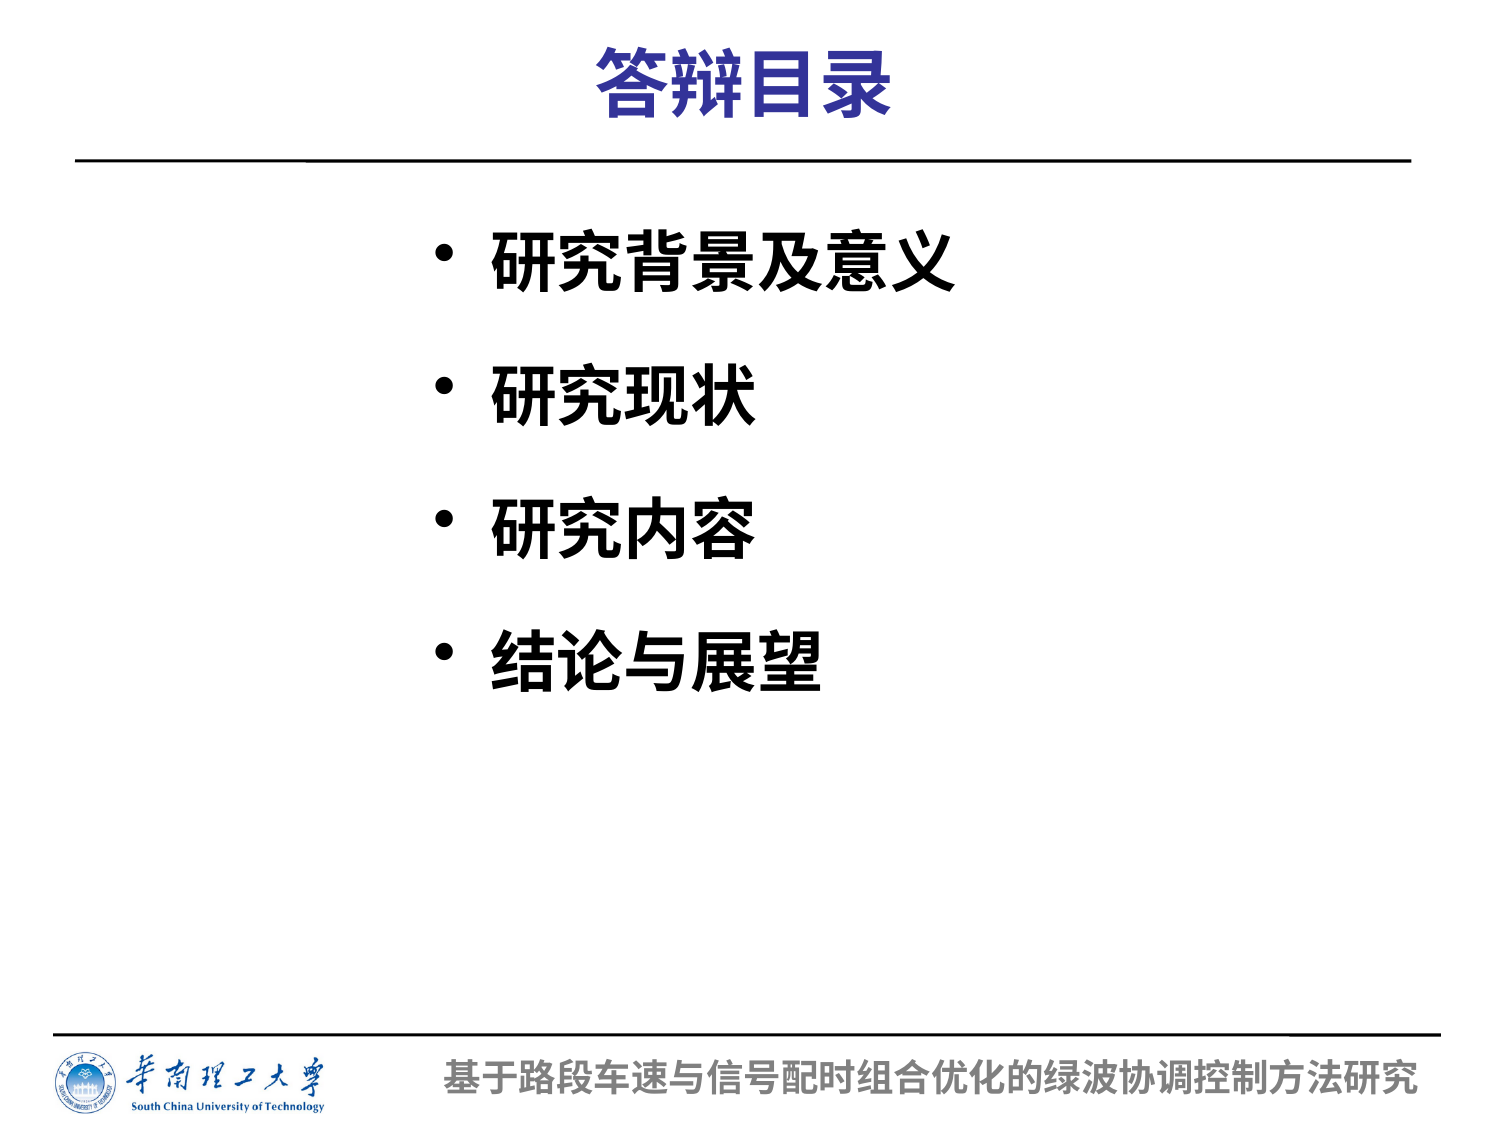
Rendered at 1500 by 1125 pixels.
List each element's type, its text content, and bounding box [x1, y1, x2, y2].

picture [53, 1051, 325, 1114]
title 答辩目录 [76, 6, 1412, 157]
list 研究背景及意义 研究现状 研究内容 结论与展望 [419, 172, 1329, 669]
